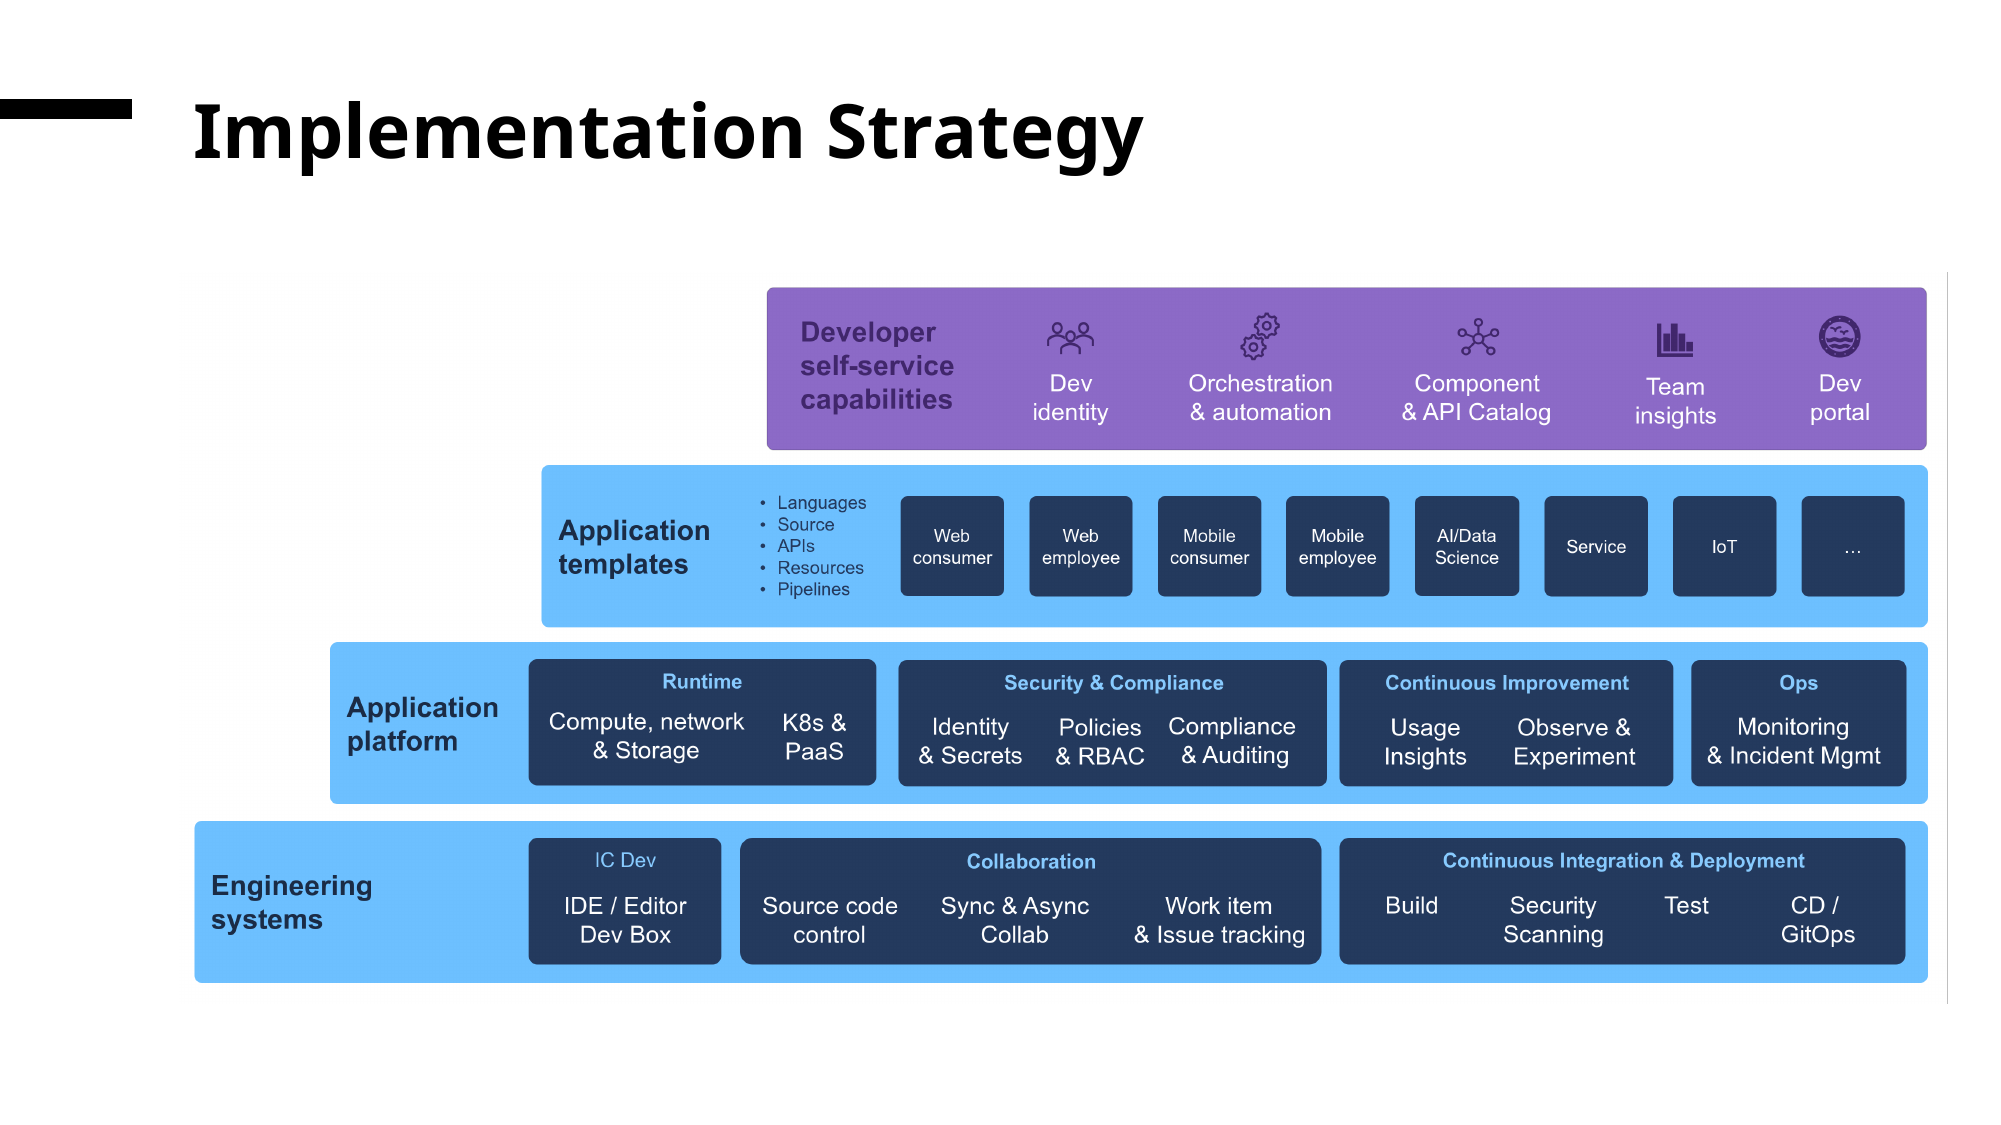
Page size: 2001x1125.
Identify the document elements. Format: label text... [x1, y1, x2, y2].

title Implementation Strategy [178, 90, 1949, 240]
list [178, 270, 1949, 1005]
